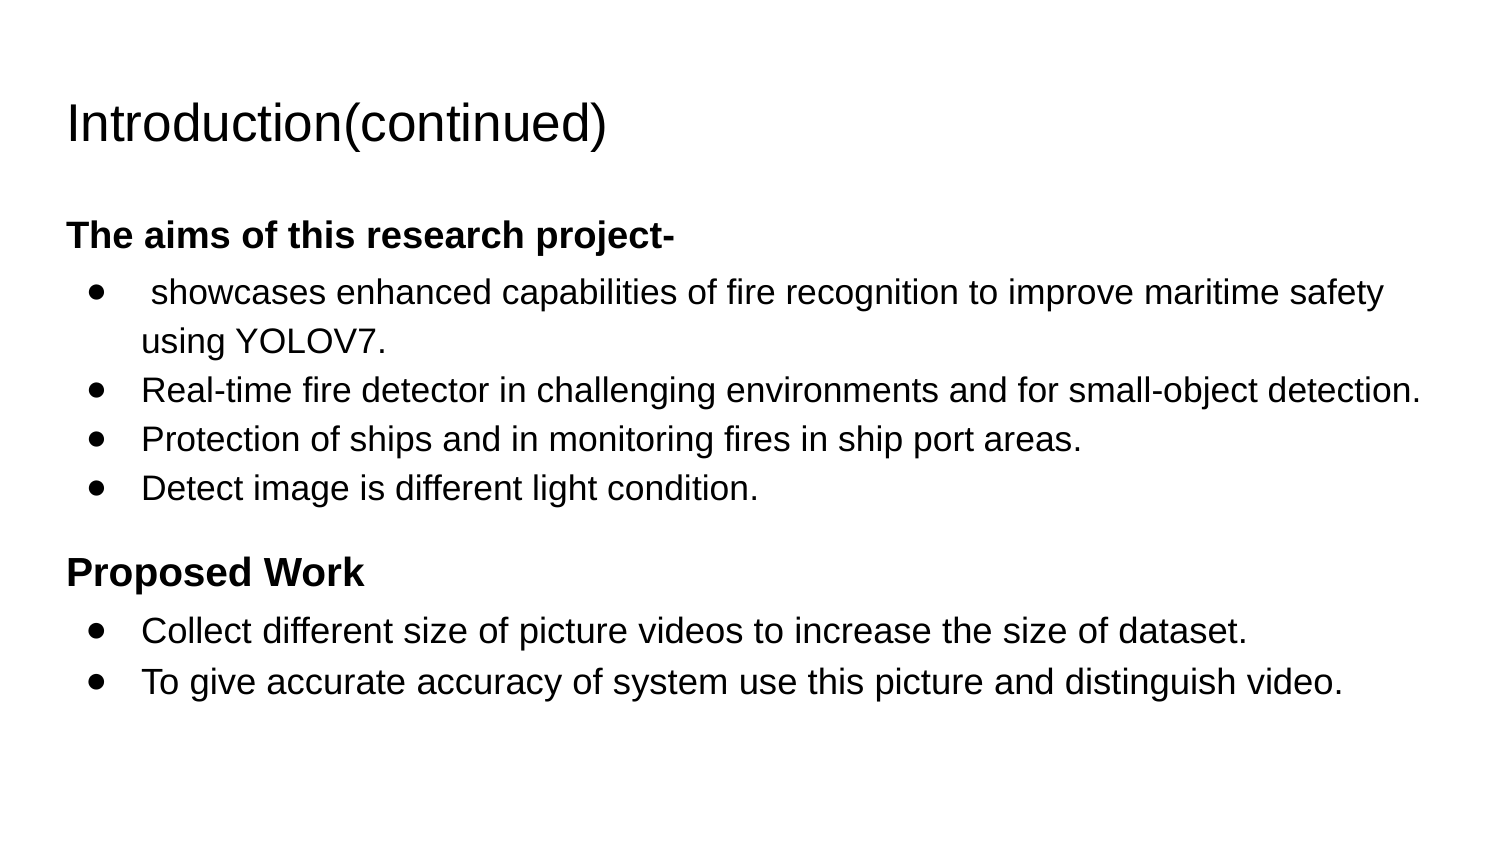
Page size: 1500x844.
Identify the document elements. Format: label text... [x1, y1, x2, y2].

list The aims of this research project- showcases enhanced capabilities of fire recognition to improve maritime safety using YOLOV7. Real-time fire detector in challenging environments and for small-object detection. Protection of ships and in monitoring fires in ship port areas. Detect image is different light condition. Proposed Work Collect different size of picture videos to increase the size of dataset. To give accurate accuracy of system use this picture and distinguish video. [51, 189, 1449, 750]
title Introduction(continued) [51, 72, 1449, 167]
